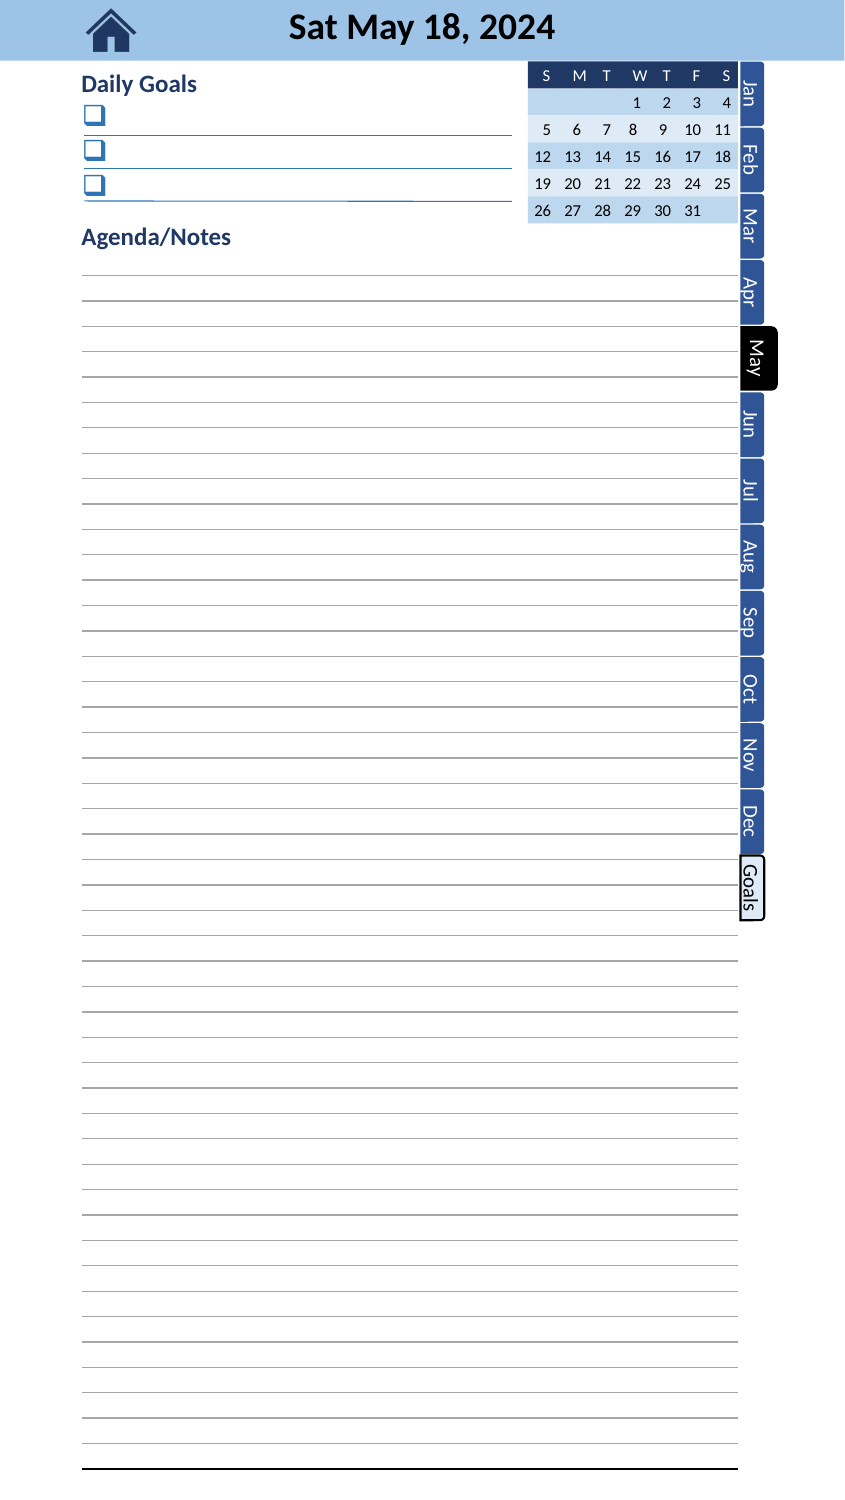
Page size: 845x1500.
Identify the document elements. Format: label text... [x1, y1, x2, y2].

list Sat May 18, 2024 [190, 0, 655, 61]
picture [82, 1, 140, 59]
